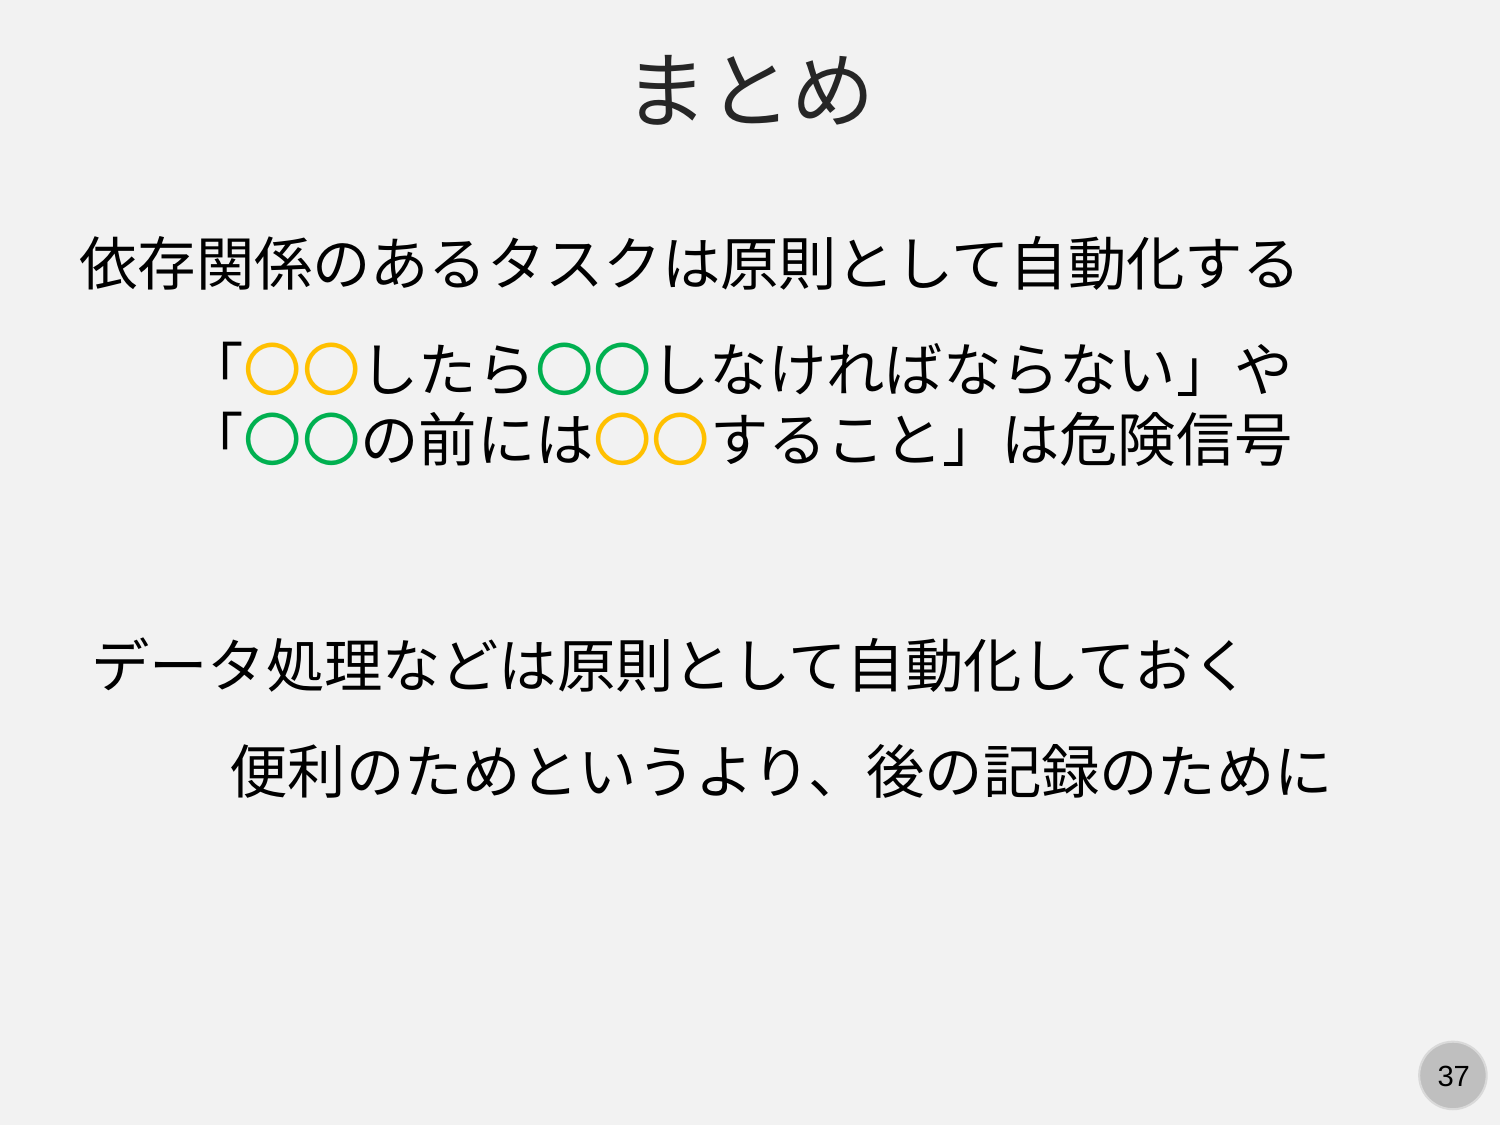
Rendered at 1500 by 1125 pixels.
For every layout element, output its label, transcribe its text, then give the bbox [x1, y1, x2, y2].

text_box 「〇〇したら〇〇しなければならない」や 「〇〇の前には〇〇すること」は危険信号 [171, 326, 1329, 481]
list まとめ [0, 31, 1500, 155]
text_box 依存関係のあるタスクは原則として自動化する [64, 219, 1353, 305]
text_box 便利のためというより、後の記録のために [214, 727, 1348, 813]
text_box データ処理などは原則として自動化しておく [76, 621, 1329, 707]
